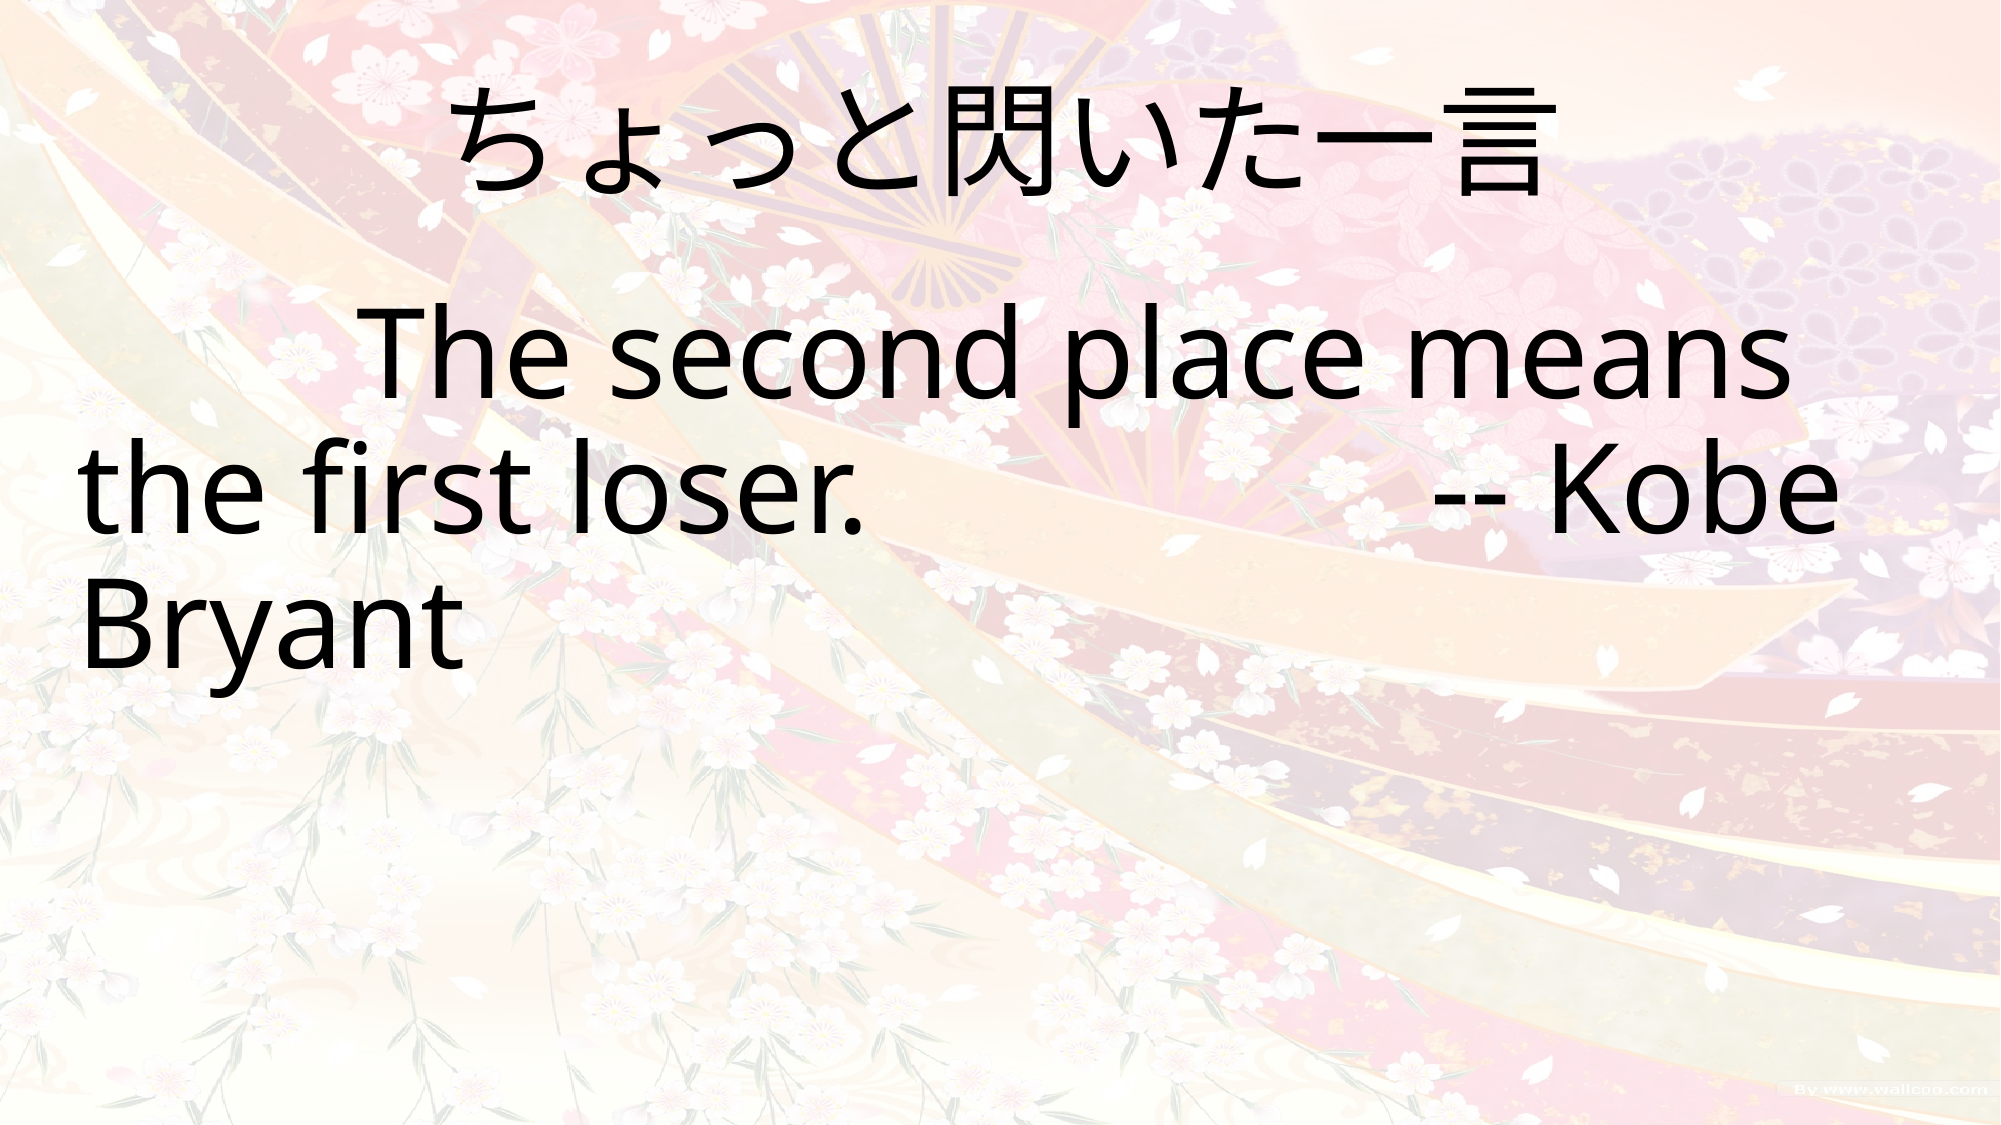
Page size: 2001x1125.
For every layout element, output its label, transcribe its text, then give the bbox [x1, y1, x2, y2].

list ちょっと閃いた一言 [137, 71, 1863, 282]
text_box The second place means the first loser. -- Kobe Bryant [61, 282, 1950, 1027]
